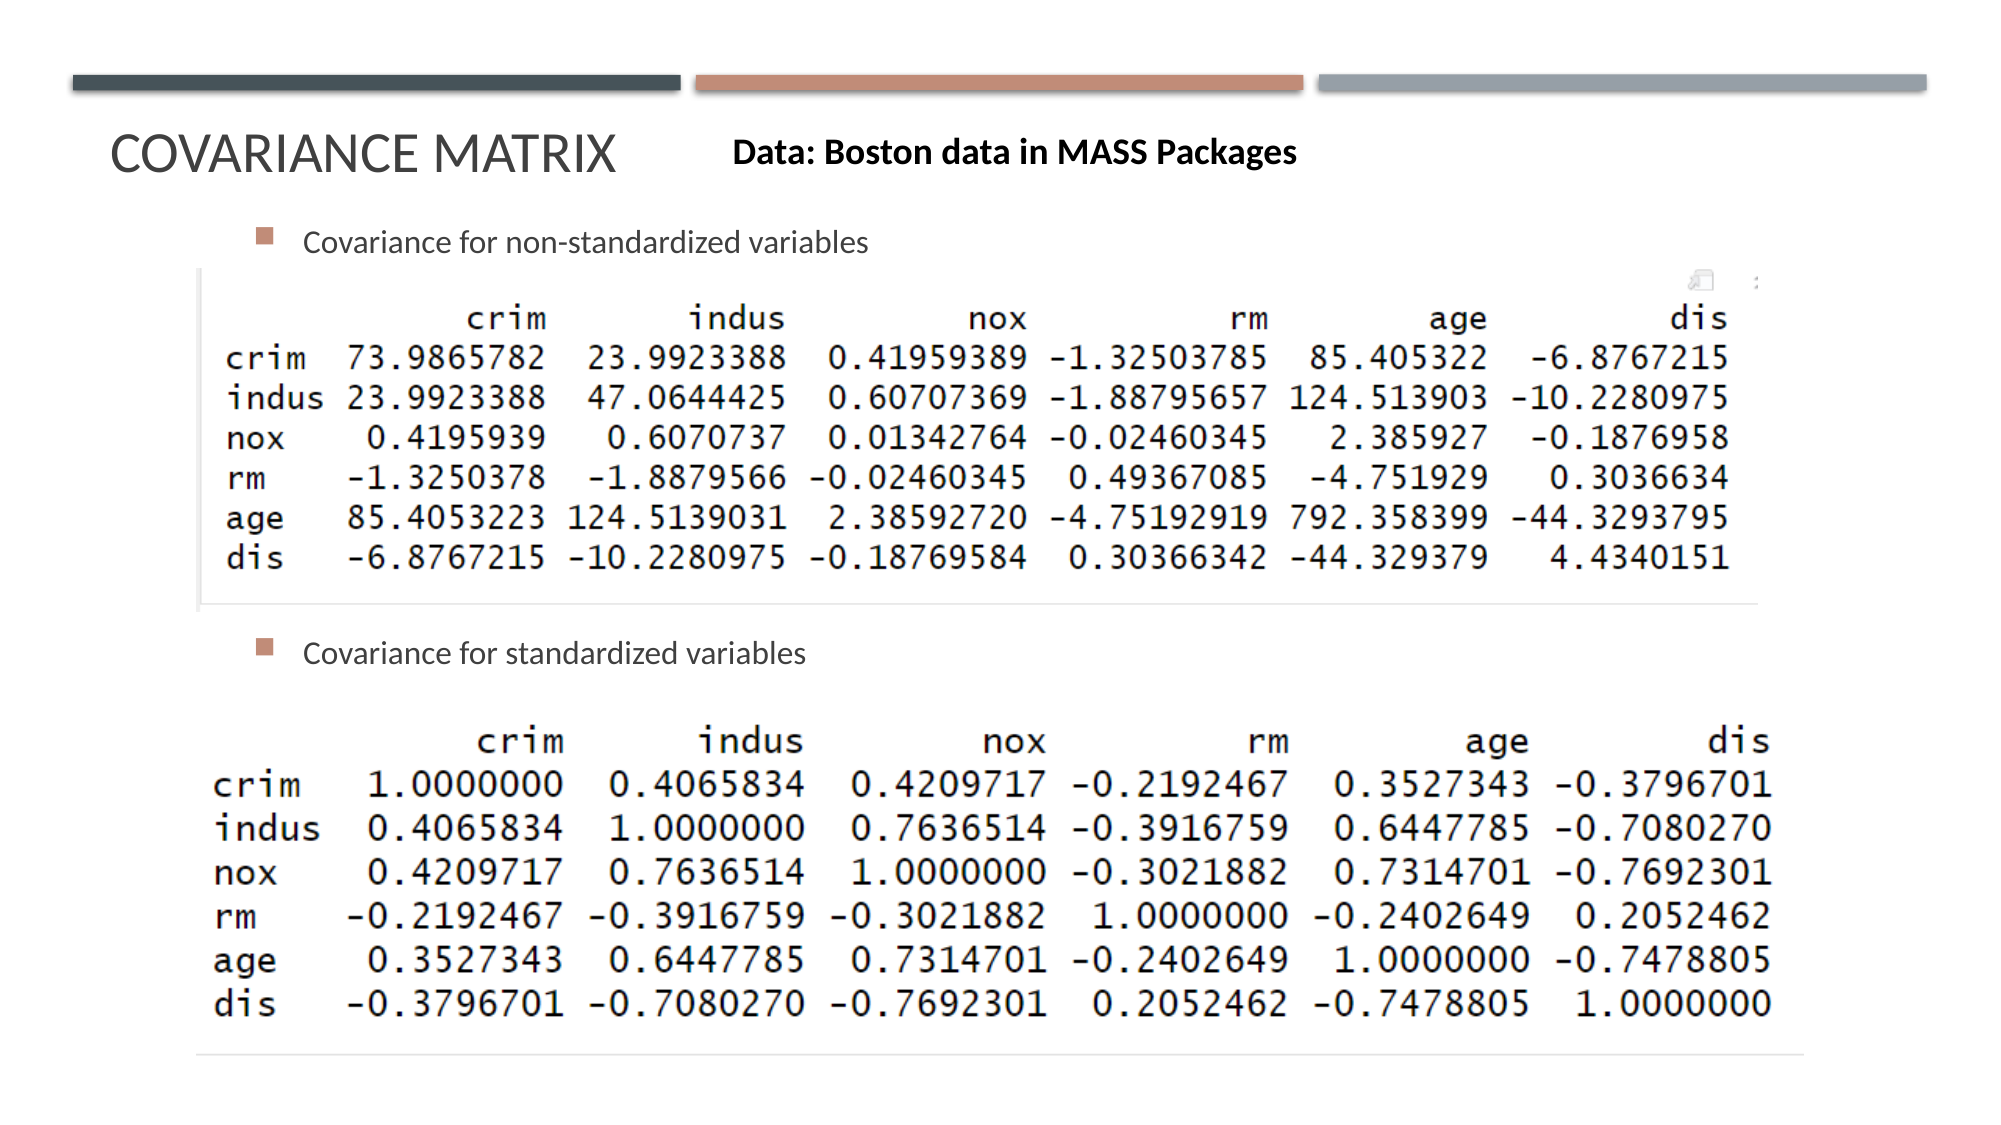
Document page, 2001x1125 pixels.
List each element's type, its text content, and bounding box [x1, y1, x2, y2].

text_box Data: Boston data in MASS Packages [717, 119, 1476, 180]
title Covariance matrix [95, 98, 669, 192]
text_box Covariance for standardized variables [184, 623, 1000, 679]
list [195, 267, 1759, 613]
picture [195, 700, 1805, 1063]
text_box Covariance for non-standardized variables [184, 212, 1000, 268]
